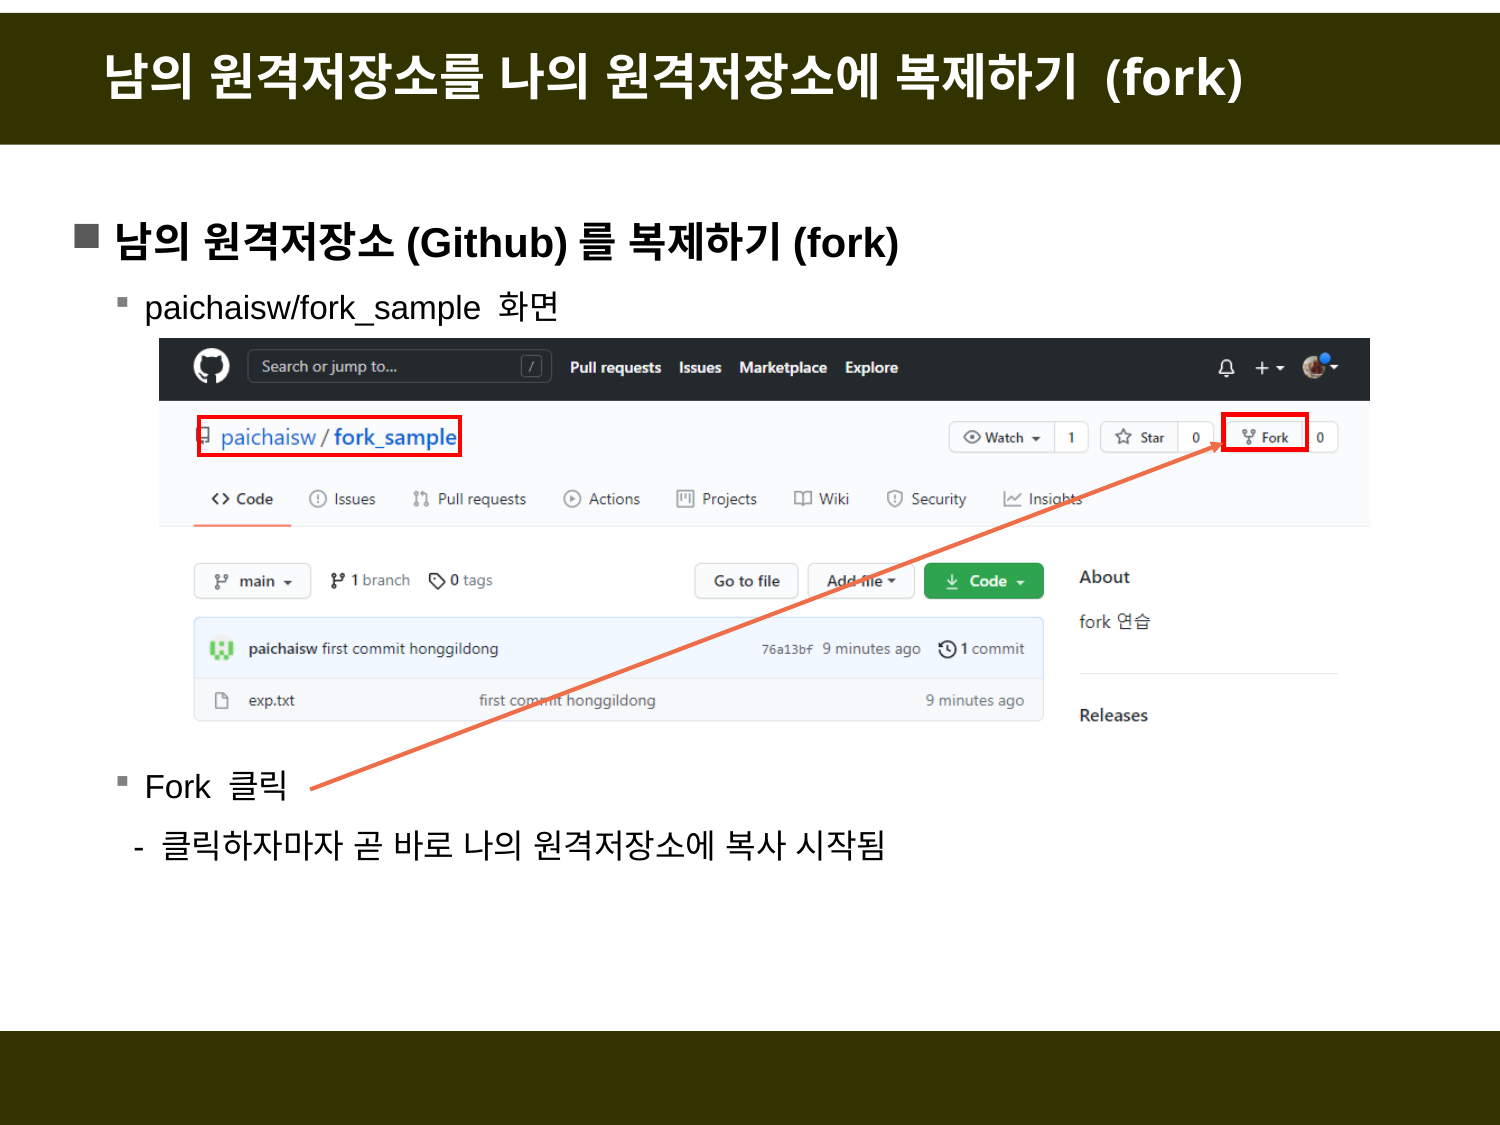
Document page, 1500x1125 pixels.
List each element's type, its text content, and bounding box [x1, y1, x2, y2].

text_box 남의 원격저장소(Github)를 복제하기(fork) paichaisw/fork_sample 화면 Fork 클릭 - 클릭하자마자 곧 바로 나의 원격저장소에 복사 시작됨 [56, 183, 1474, 821]
title 남의 원격저장소를 나의 원격저장소에 복제하기 (fork) [88, 31, 1282, 126]
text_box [310, 442, 1224, 790]
picture [159, 338, 1370, 736]
